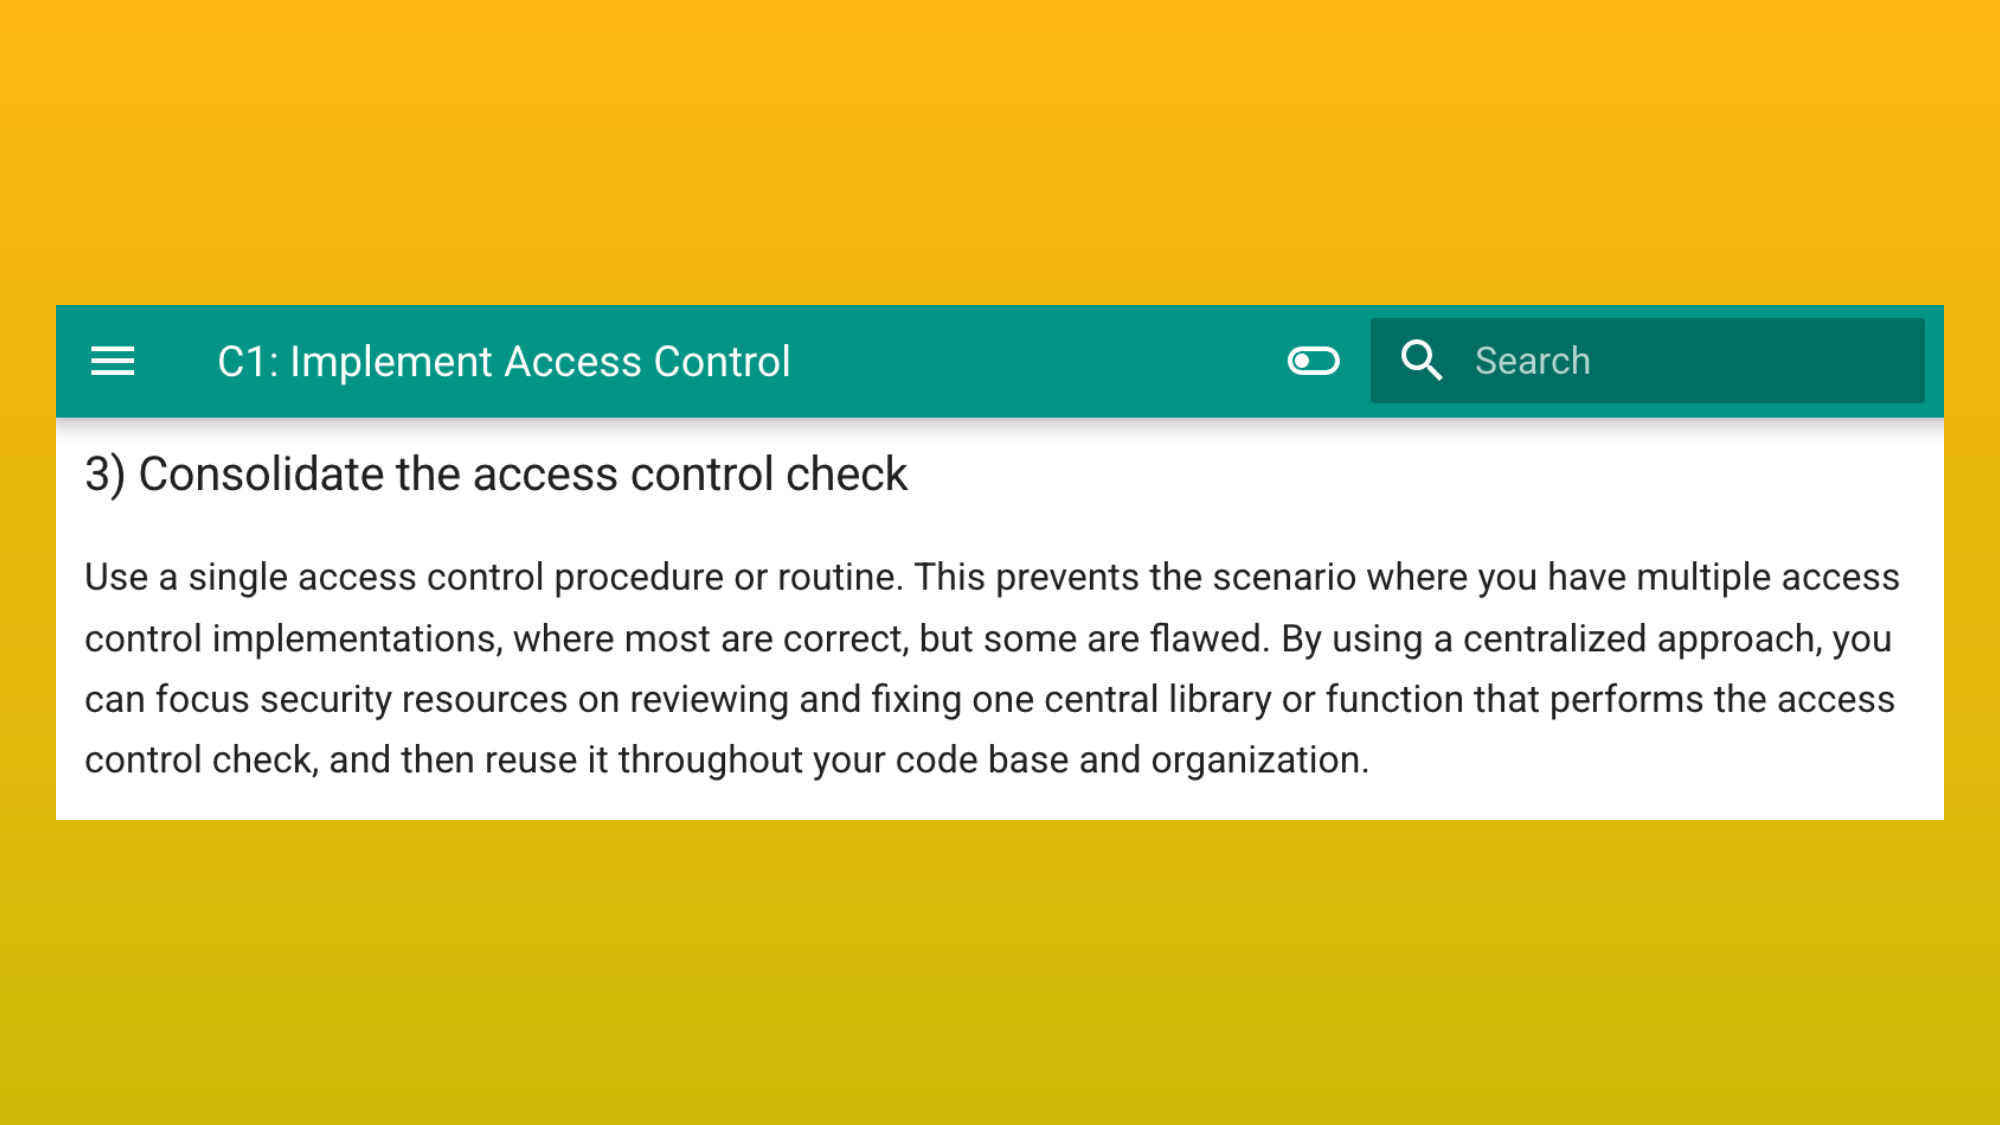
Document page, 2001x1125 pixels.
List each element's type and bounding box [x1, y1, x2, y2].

picture [55, 305, 1945, 820]
